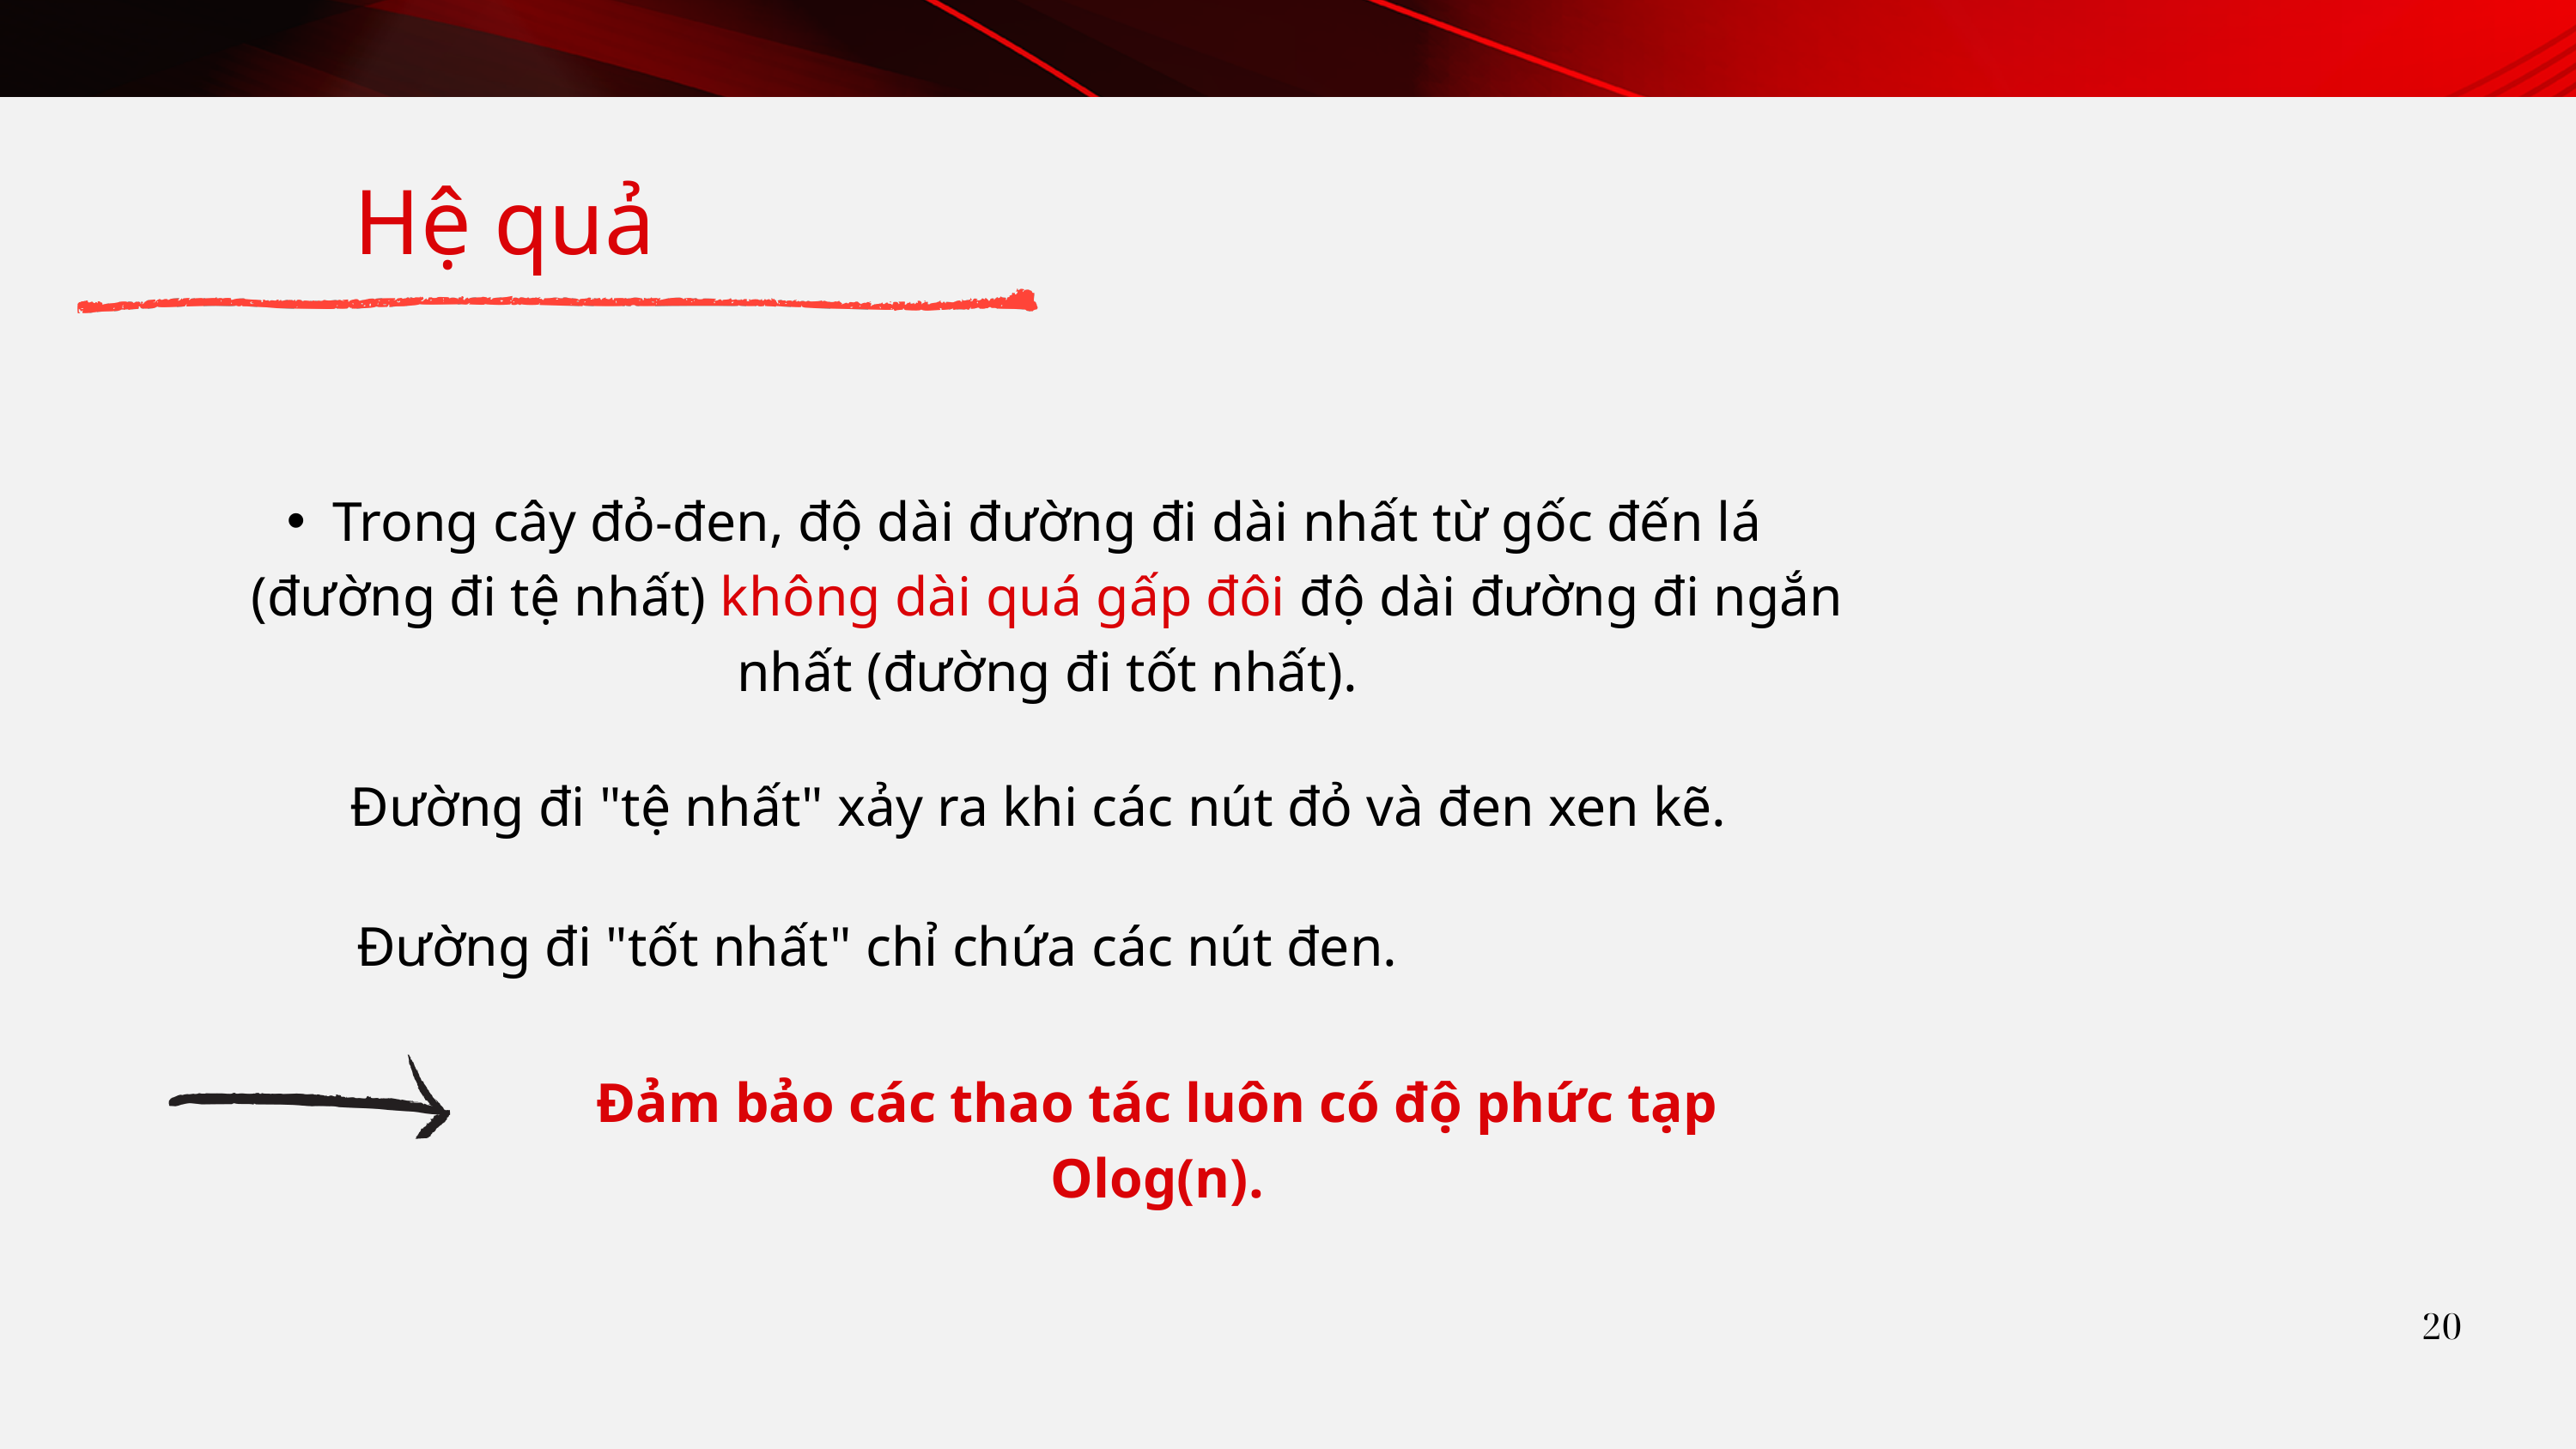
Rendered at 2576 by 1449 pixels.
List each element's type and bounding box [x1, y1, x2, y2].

text_box [0, 0, 2576, 94]
text_box [166, 1052, 1831, 1203]
text_box [0, 97, 2576, 1449]
